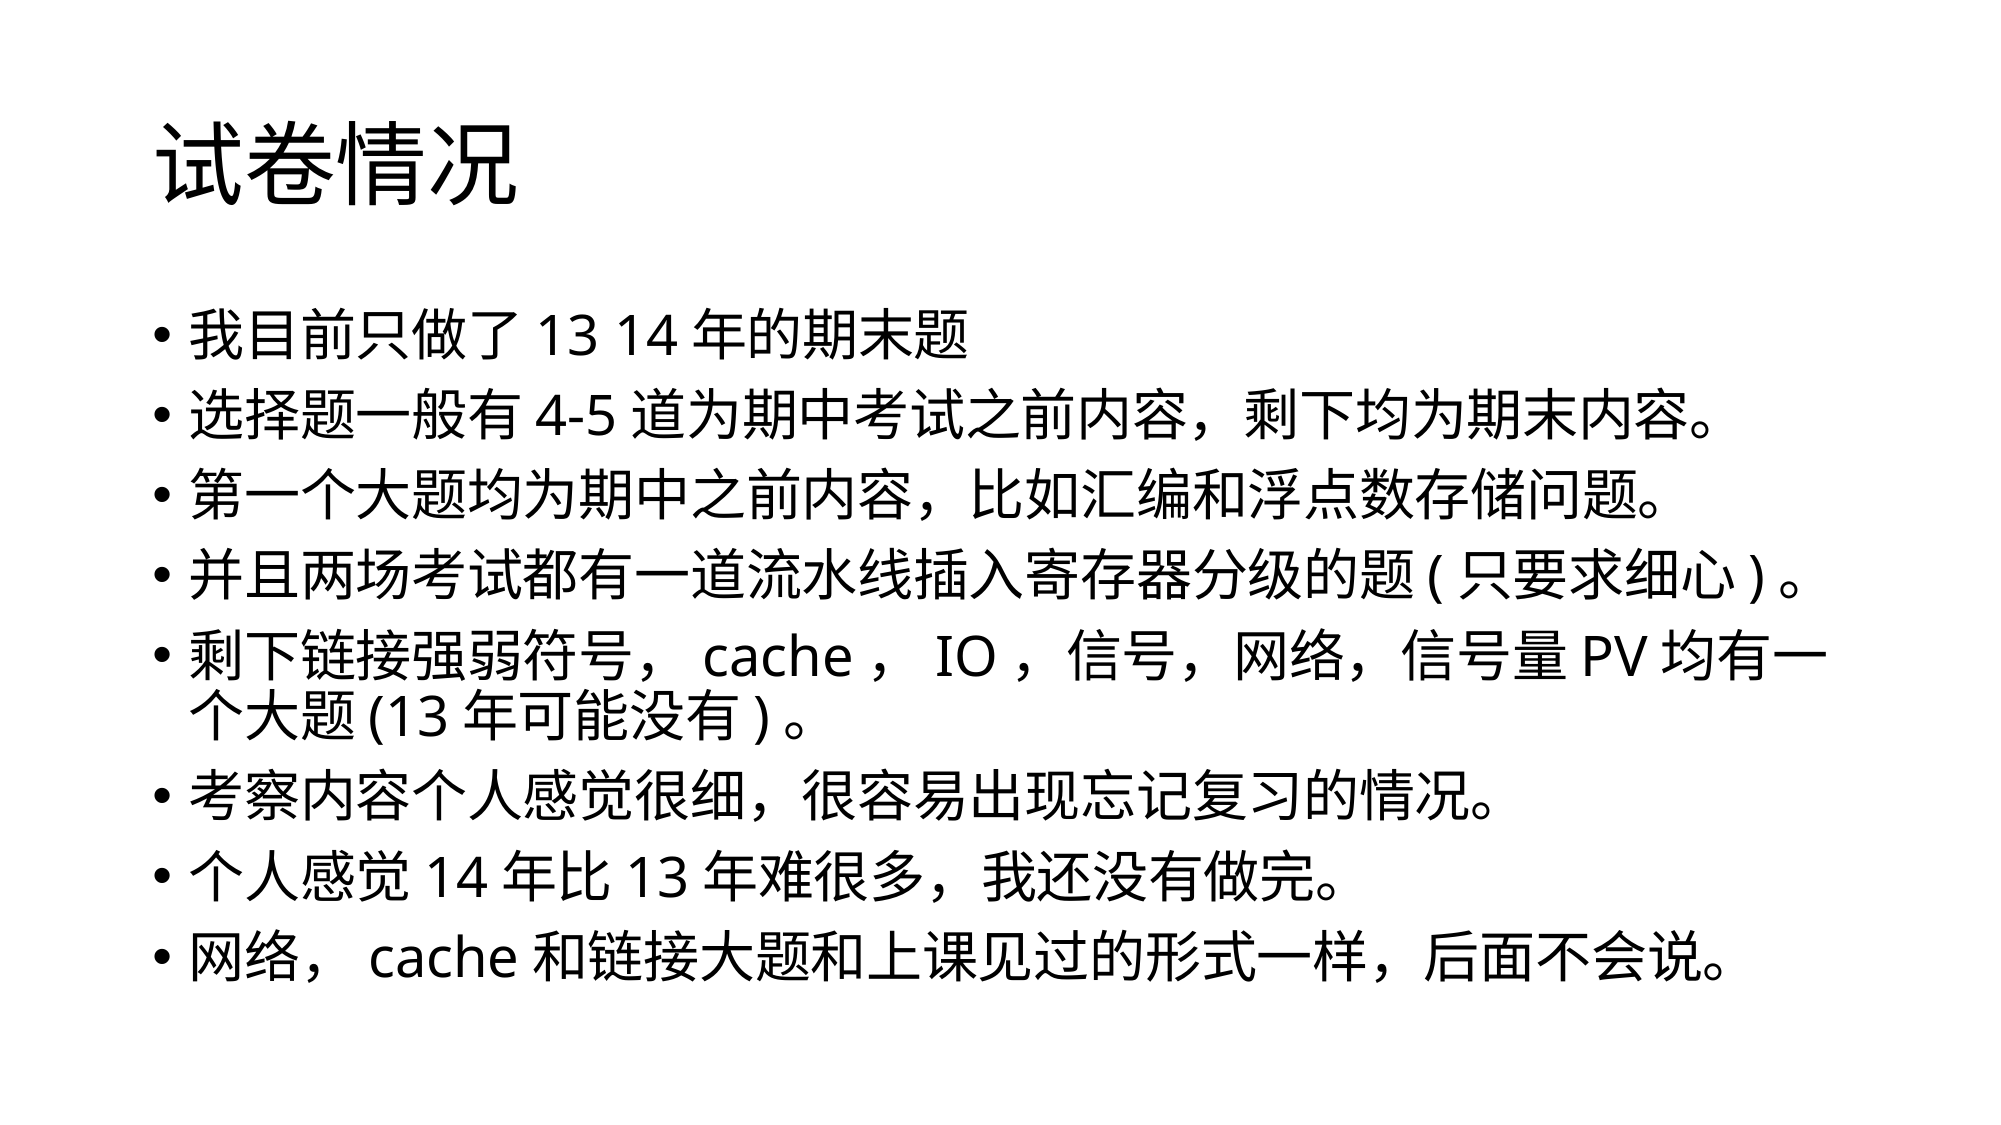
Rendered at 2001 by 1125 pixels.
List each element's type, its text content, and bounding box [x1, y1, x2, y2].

title 试卷情况 [137, 59, 1863, 278]
list 我目前只做了13 14年的期末题 选择题一般有4-5道为期中考试之前内容，剩下均为期末内容。 第一个大题均为期中之前内容，比如汇编和浮点数存储问题。 并且两场考试都有一道流水线插入寄存器分级的题(只要求细心)。 剩下链接强弱符号，cache，IO，信号，网络，信号量PV均有一个大题(13年可能没有)。 考察内容个人感觉很细，很容易出现忘记复习的情况。 个人感觉14年比13年难很多，我还没有做完。 网络，cache和链接大题和上课见过的形式一样，后面不会说。 [137, 299, 1863, 1014]
